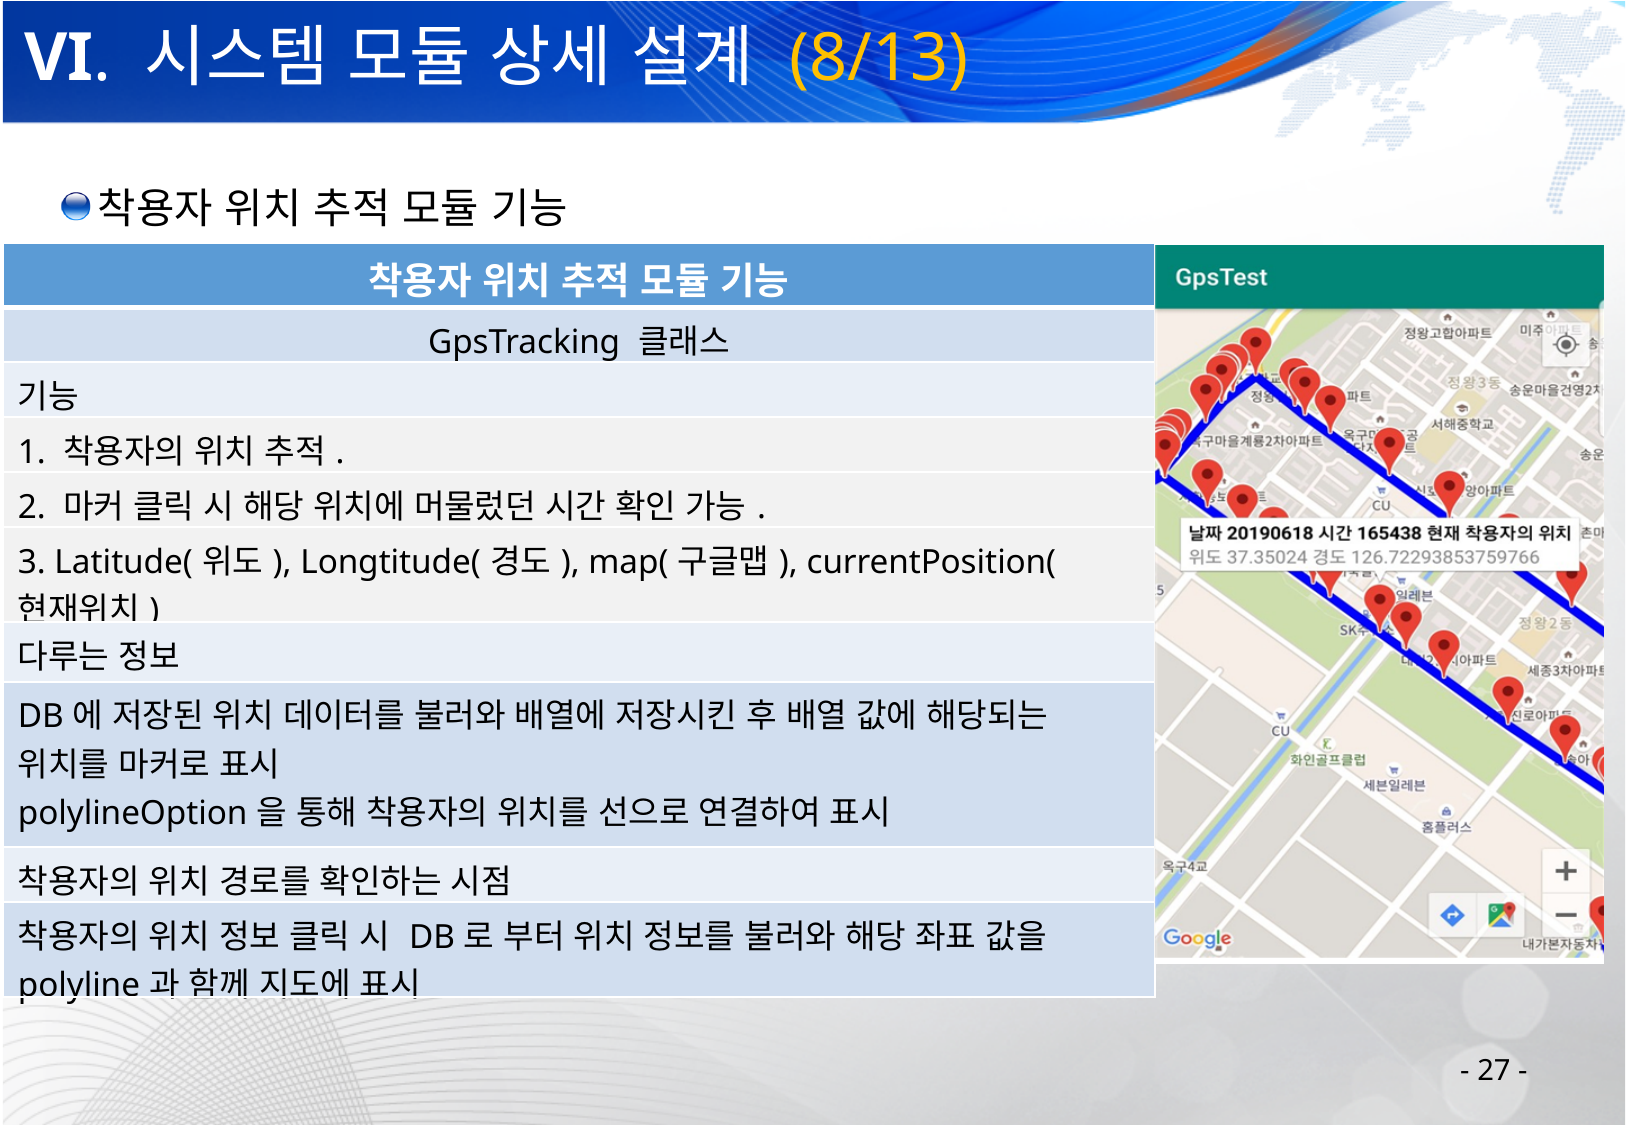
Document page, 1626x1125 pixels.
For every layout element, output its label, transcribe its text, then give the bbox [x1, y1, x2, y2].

table_header 착용자 위치 추적 모듈 기능 [4, 244, 1154, 305]
title VI. 시스템 모듈 상세 설계 (8/13) [9, 0, 1445, 119]
table_cell 다루는 정보 [4, 623, 1154, 681]
picture [2, 1, 1626, 1125]
table_cell 3. Latitude(위도), Longtitude(경도), map(구글맵), currentPosition(현재위치) [4, 528, 1154, 621]
table_cell 착용자의 위치 정보 클릭 시 DB로 부터 위치 정보를 불러와 해당 좌표 값을 polyline과 함께 지도에 표시 [4, 903, 1154, 996]
text_box 착용자 위치 추적 모듈 기능 [45, 148, 584, 239]
table_cell 2. 마커 클릭 시 해당 위치에 머물렀던 시간 확인 가능. [4, 473, 1154, 526]
table_cell DB에 저장된 위치 데이터를 불러와 배열에 저장시킨 후 배열 값에 해당되는 위치를 마커로 표시 polylineOption을 통해 착용자의 위치를 선으로 연결하여 표시 [4, 683, 1154, 846]
table_cell 착용자의 위치 경로를 확인하는 시점 [4, 848, 1154, 901]
slide_number - 27 - [1177, 1041, 1543, 1101]
table_cell 기능 [4, 363, 1154, 416]
table_cell 1. 착용자의 위치 추적. [4, 418, 1154, 471]
table_cell GpsTracking 클래스 [4, 310, 1154, 361]
